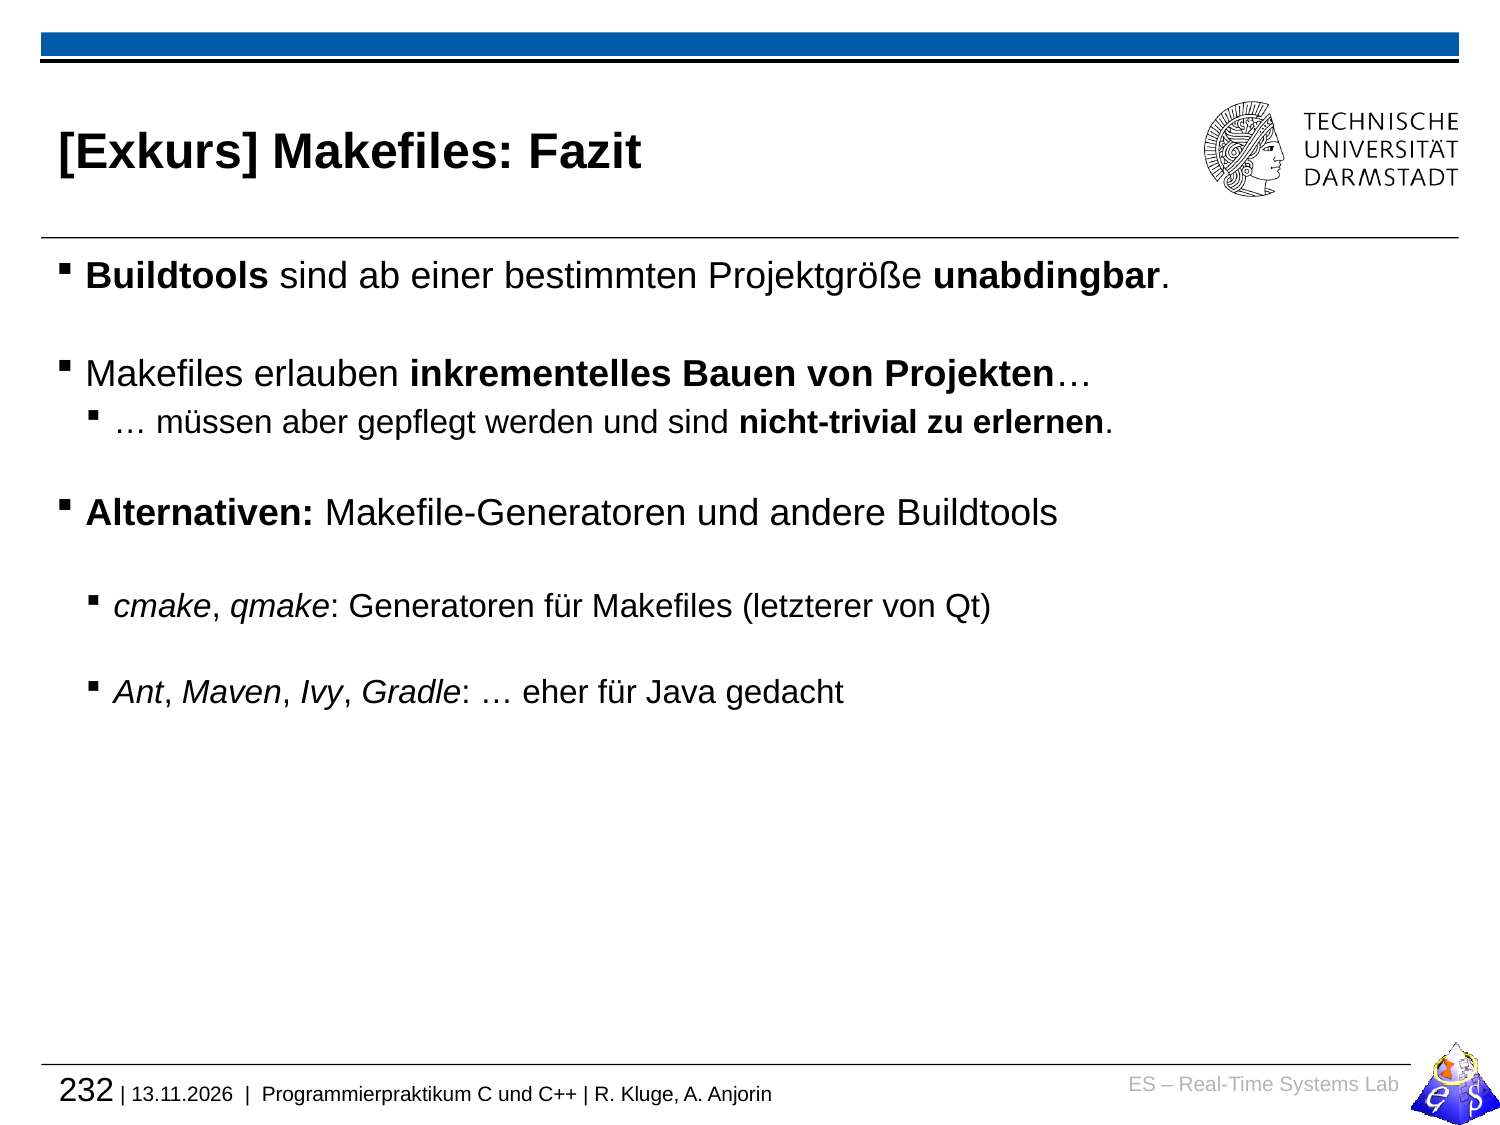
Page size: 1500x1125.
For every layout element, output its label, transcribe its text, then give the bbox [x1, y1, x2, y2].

picture [1187, 84, 1483, 214]
list Buildtools sind ab einer bestimmten Projektgröße unabdingbar. Makefiles erlauben inkrementelles Bauen von Projekten… … müssen aber gepflegt werden und sind nicht-trivial zu erlernen. Alternativen: Makefile-Generatoren und andere Buildtools cmake, qmake: Generatoren für Makefiles (letzterer von Qt) Ant, Maven, Ivy, Gradle: … eher für Java gedacht [41, 243, 1459, 1059]
picture [1411, 1041, 1500, 1125]
title [Exkurs] Makefiles: Fazit [58, 80, 1187, 218]
